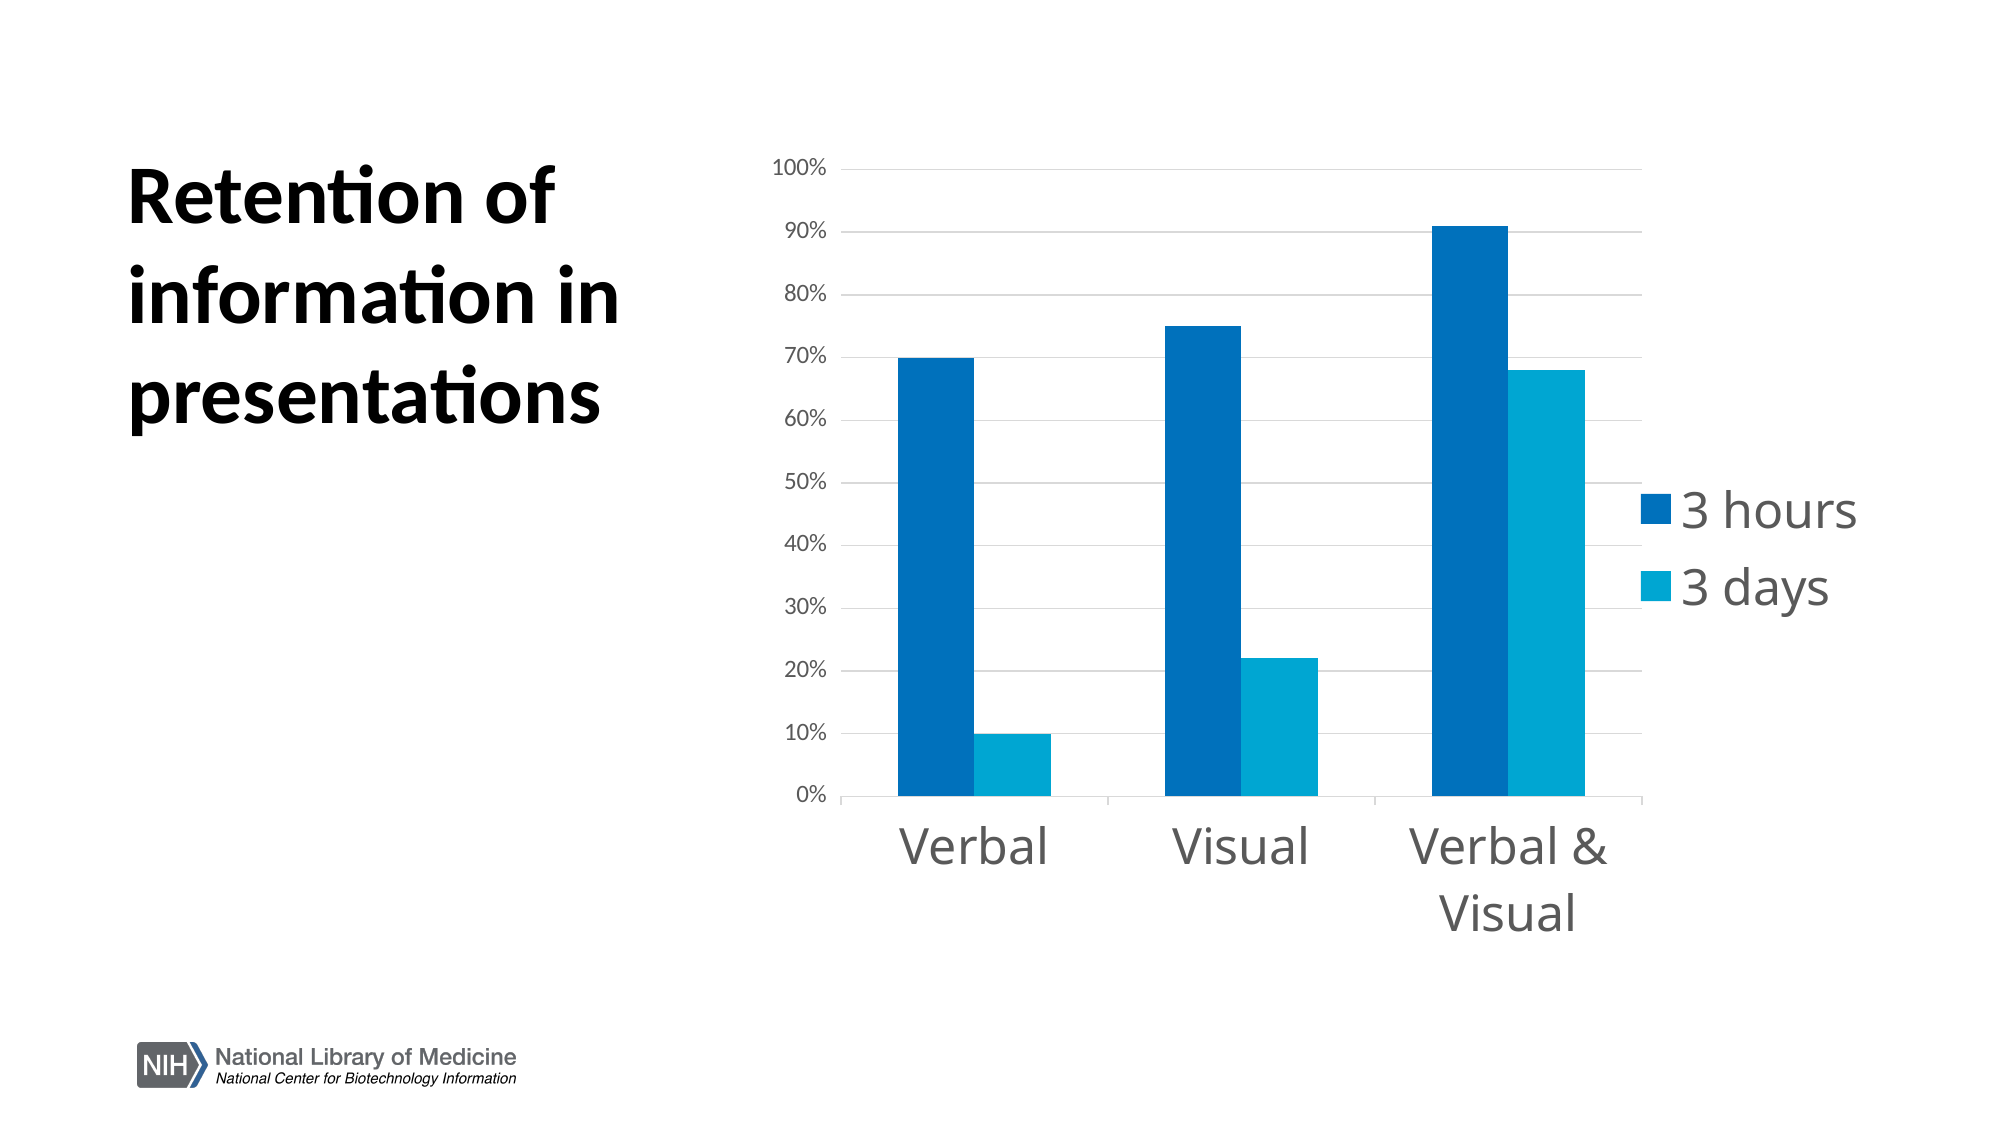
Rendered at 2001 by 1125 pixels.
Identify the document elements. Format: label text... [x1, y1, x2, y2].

title Retention of information in presentations [112, 132, 670, 448]
chart [736, 132, 1888, 963]
picture [137, 1042, 516, 1088]
